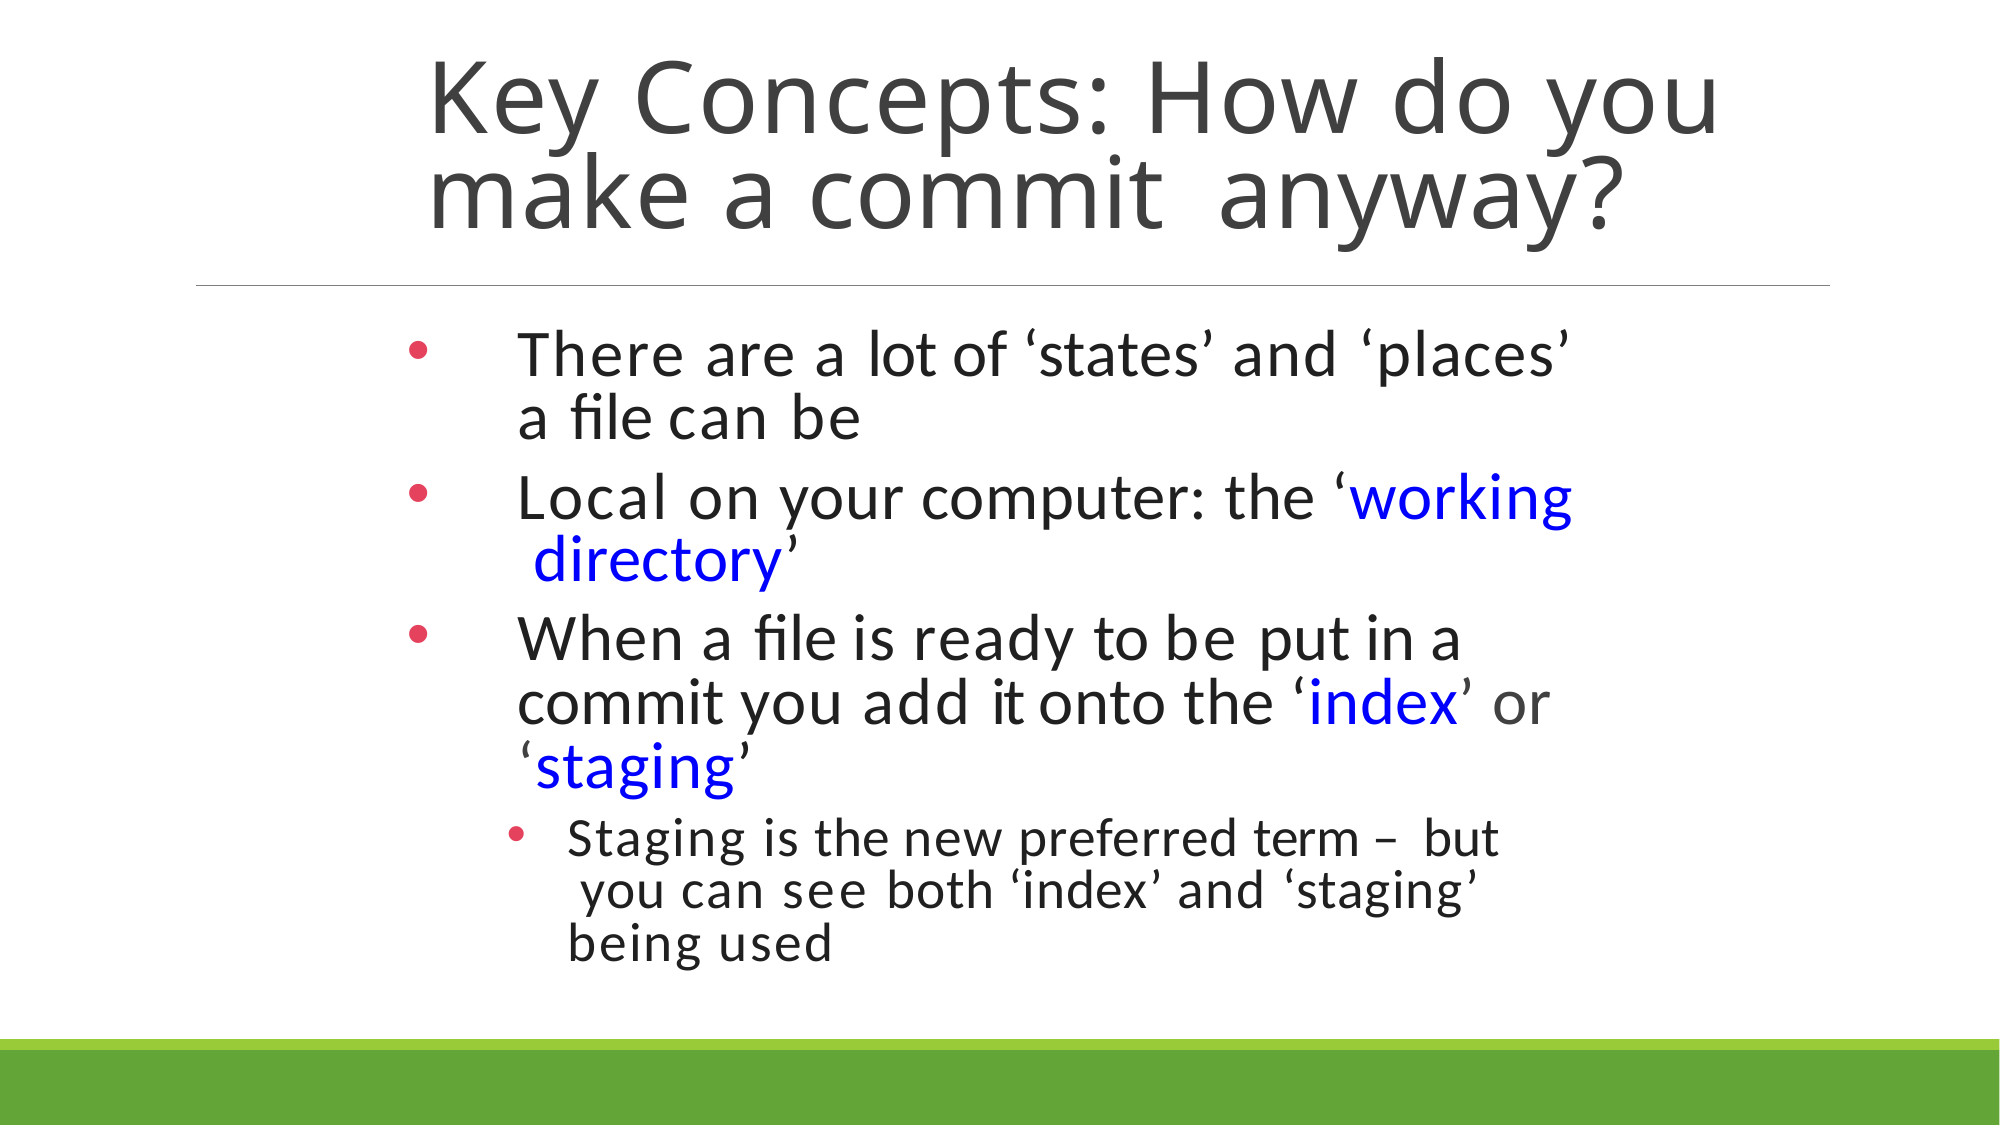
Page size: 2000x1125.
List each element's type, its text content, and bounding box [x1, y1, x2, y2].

title Key Concepts: How do you make a commit anyway? [0, 39, 2000, 248]
text_box There are a lot of ‘states’ and ‘places’ a file can be Local on your computer: the ‘working directory’ When a file is ready to be put in a commit you add it onto the ‘index’ or ‘staging’ Staging is the new preferred term – but you can see both ‘index’ and ‘staging’ being used [403, 307, 1594, 972]
